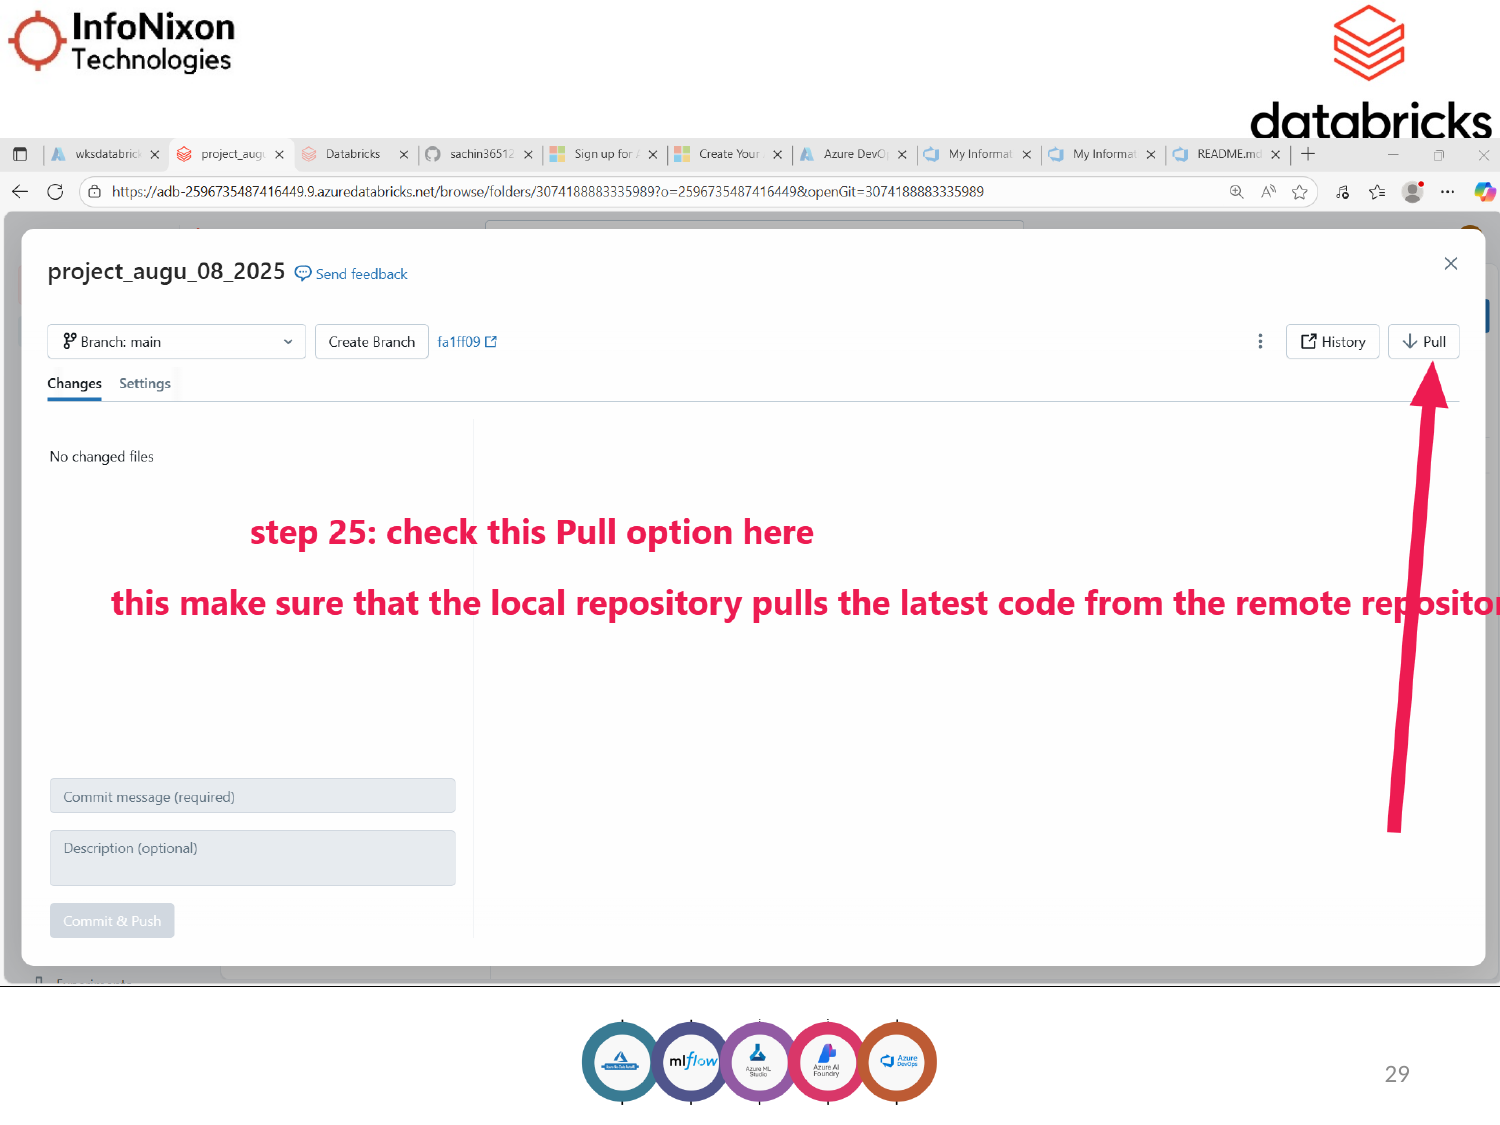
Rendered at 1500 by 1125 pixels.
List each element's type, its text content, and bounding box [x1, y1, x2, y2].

picture [0, 0, 245, 90]
slide_number 29 [1074, 1042, 1425, 1103]
picture [0, 0, 1500, 987]
picture [574, 1019, 943, 1106]
